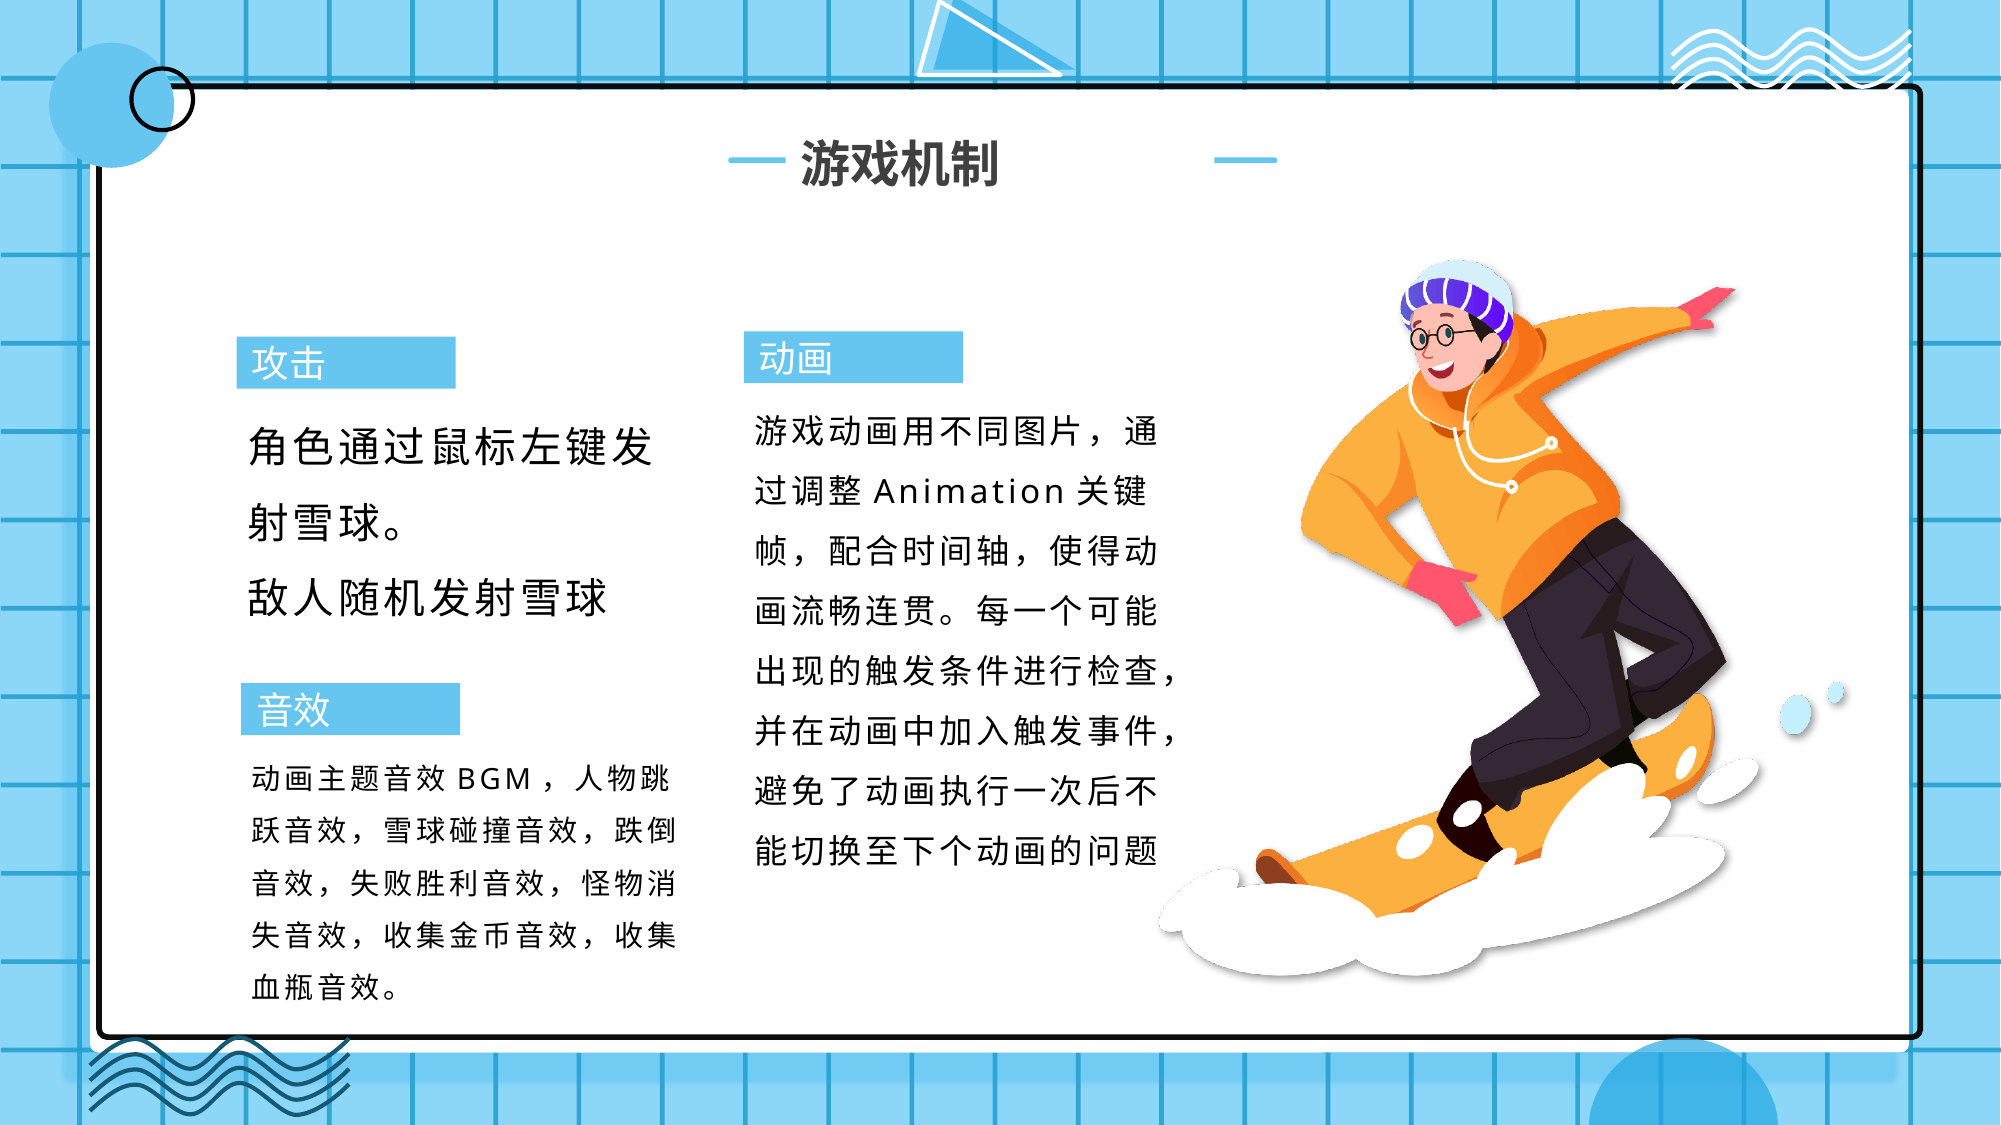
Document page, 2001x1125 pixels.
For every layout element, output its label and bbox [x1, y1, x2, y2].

text_box [236, 682, 698, 979]
text_box [739, 330, 1201, 892]
picture [1084, 232, 1884, 1033]
text_box [728, 125, 1278, 202]
text_box [231, 336, 694, 633]
